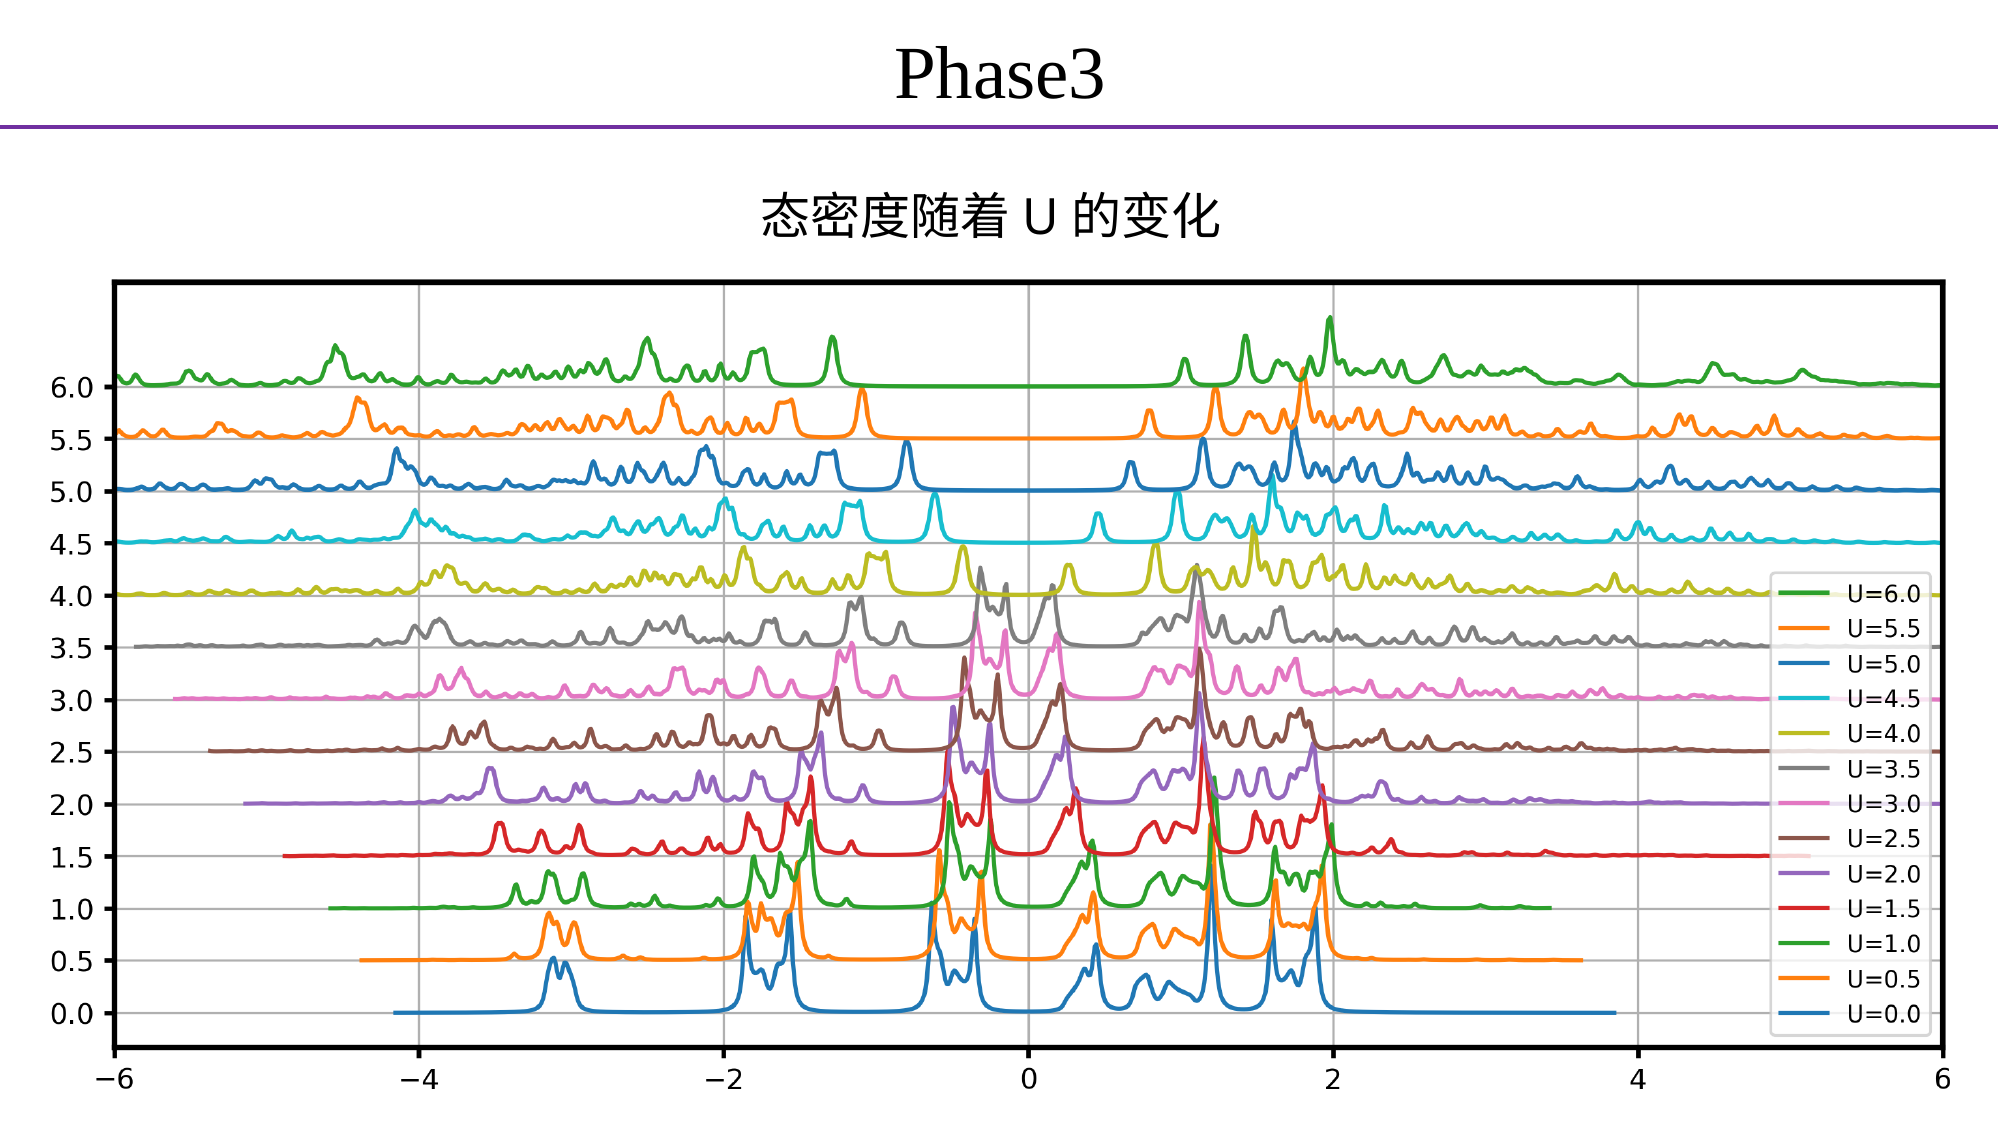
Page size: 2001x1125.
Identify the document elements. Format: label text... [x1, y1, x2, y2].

picture [18, 252, 1982, 1125]
text_box Phase3 [0, 16, 2000, 122]
text_box 态密度随着U的变化 [746, 176, 1252, 252]
